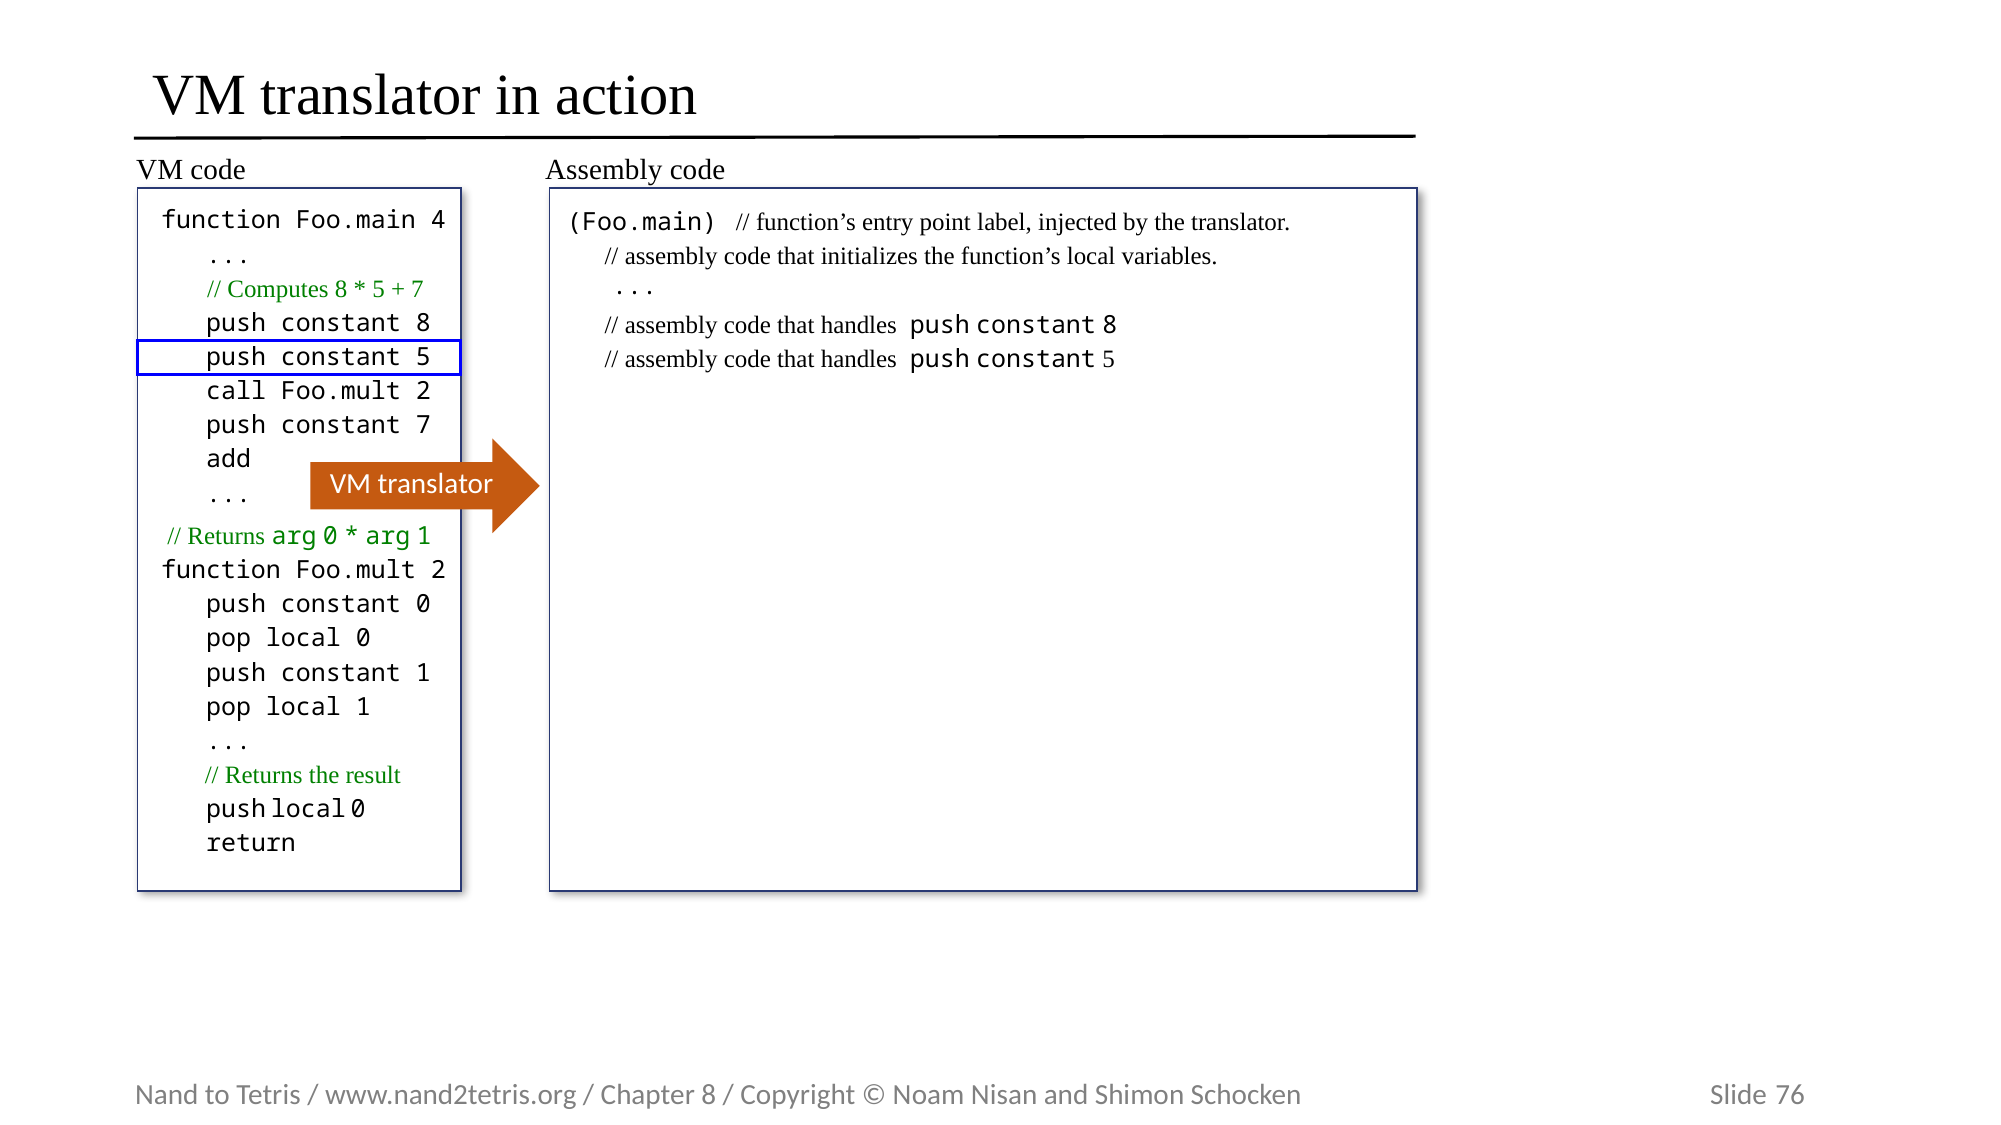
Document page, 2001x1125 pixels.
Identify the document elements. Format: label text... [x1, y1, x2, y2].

text_box (Foo.main) // function’s entry point label, injected by the translator. // assembly code that initializes the function’s local variables. ... // assembly code that handles push constant 8 // assembly code that handles push constant 5 [549, 188, 1417, 891]
text_box function Foo.main 4 ... // Computes 8 * 5 + 7 push constant 8 push constant 5 call Foo.mult 2 push constant 7 add ... // Returns arg 0 * arg 1 function Foo.mult 2 push constant 0 pop local 0 push constant 1 pop local 1 ... // Returns the result push local 0 return [137, 188, 461, 340]
text_box VM code [121, 143, 320, 206]
text_box function Foo.main 4 ... // Computes 8 * 5 + 7 push constant 8 push constant 5 call Foo.mult 2 push constant 7 add ... // Returns arg 0 * arg 1 function Foo.mult 2 push constant 0 pop local 0 push constant 1 pop local 1 ... // Returns the result push local 0 return [137, 375, 461, 891]
title VM translator in action [137, 48, 1417, 144]
text_box VM translator [309, 437, 541, 535]
text_box [137, 340, 461, 375]
text_box Assembly code [530, 143, 822, 206]
